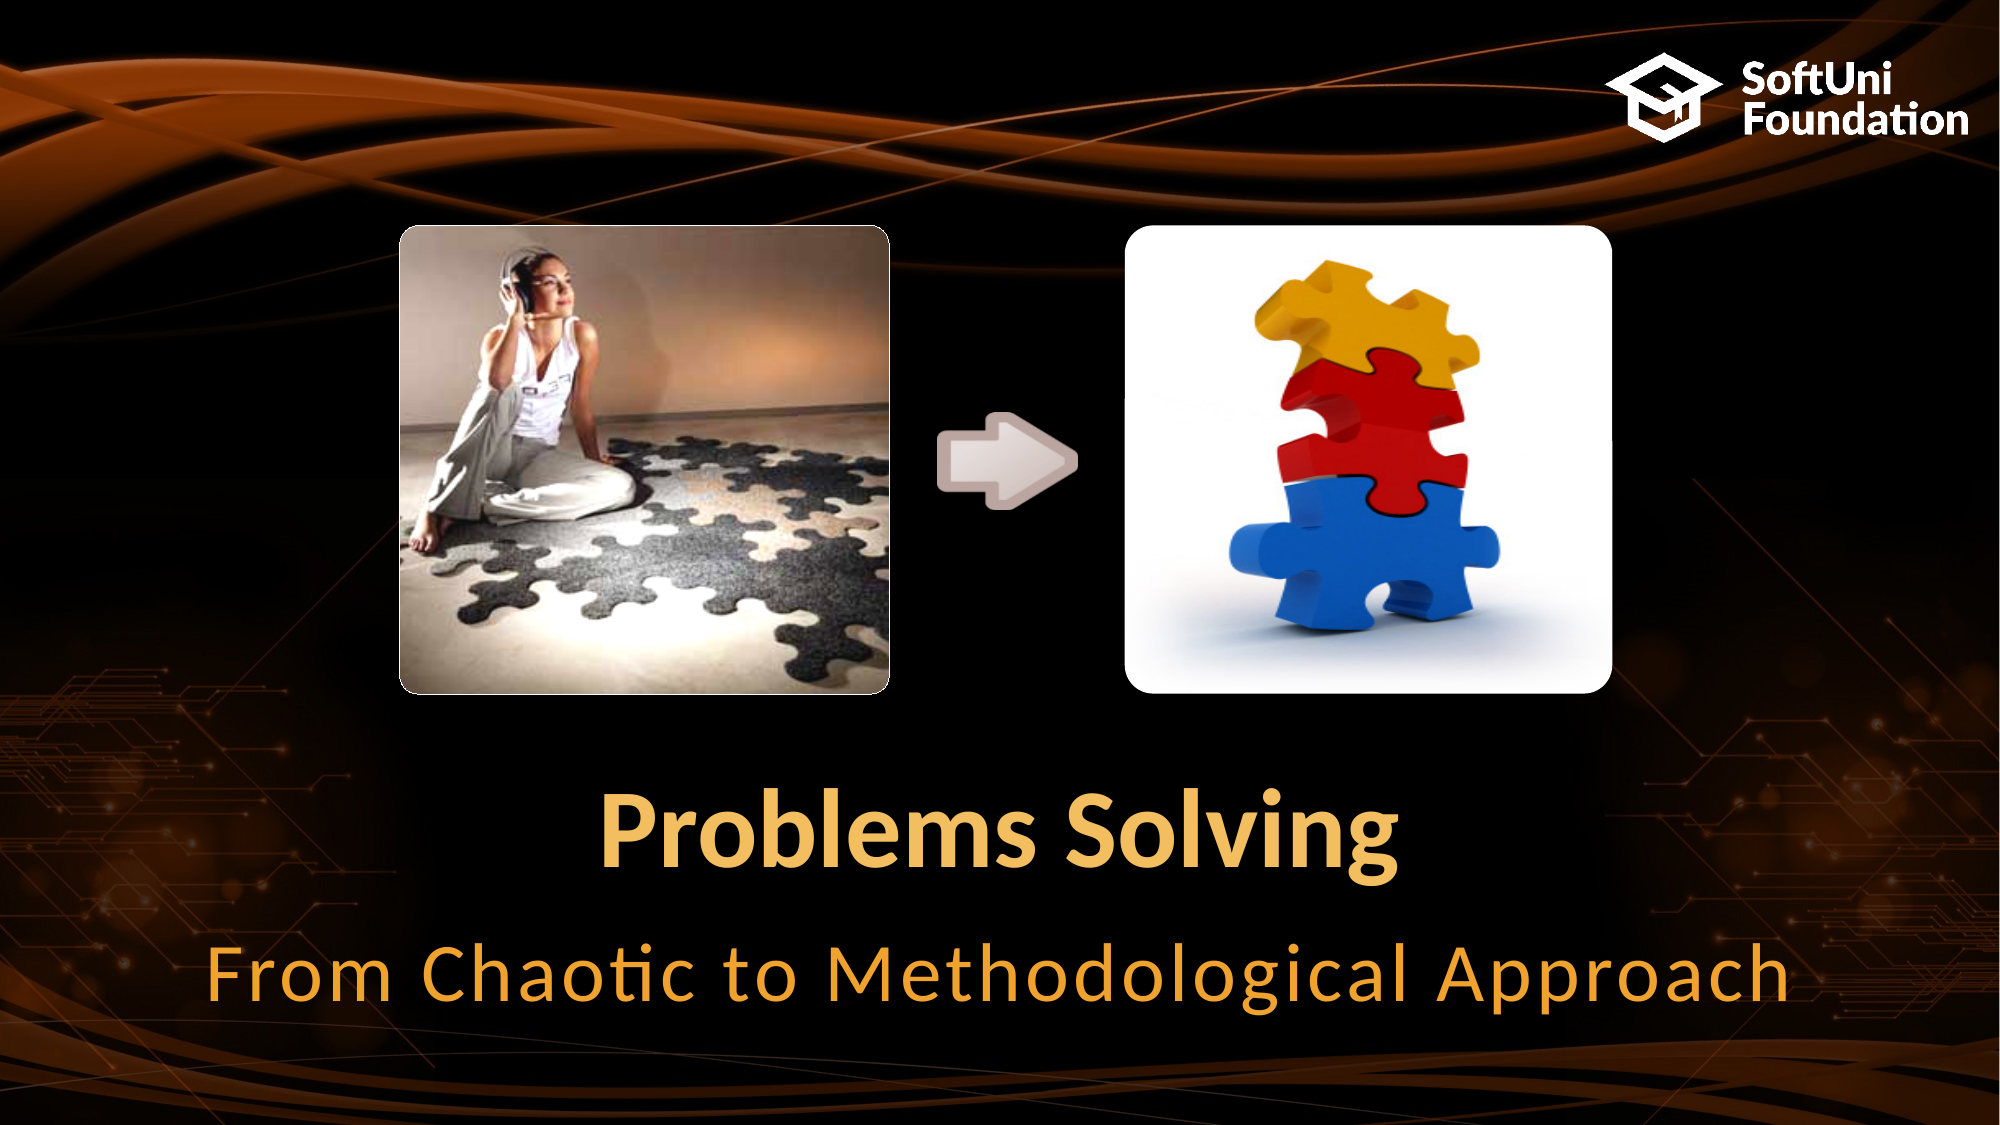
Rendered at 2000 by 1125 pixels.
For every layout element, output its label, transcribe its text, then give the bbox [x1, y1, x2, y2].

picture [0, 0, 2000, 1125]
title Problems Solving [149, 762, 1850, 898]
list From Chaotic to Methodological Approach [149, 907, 1850, 1025]
